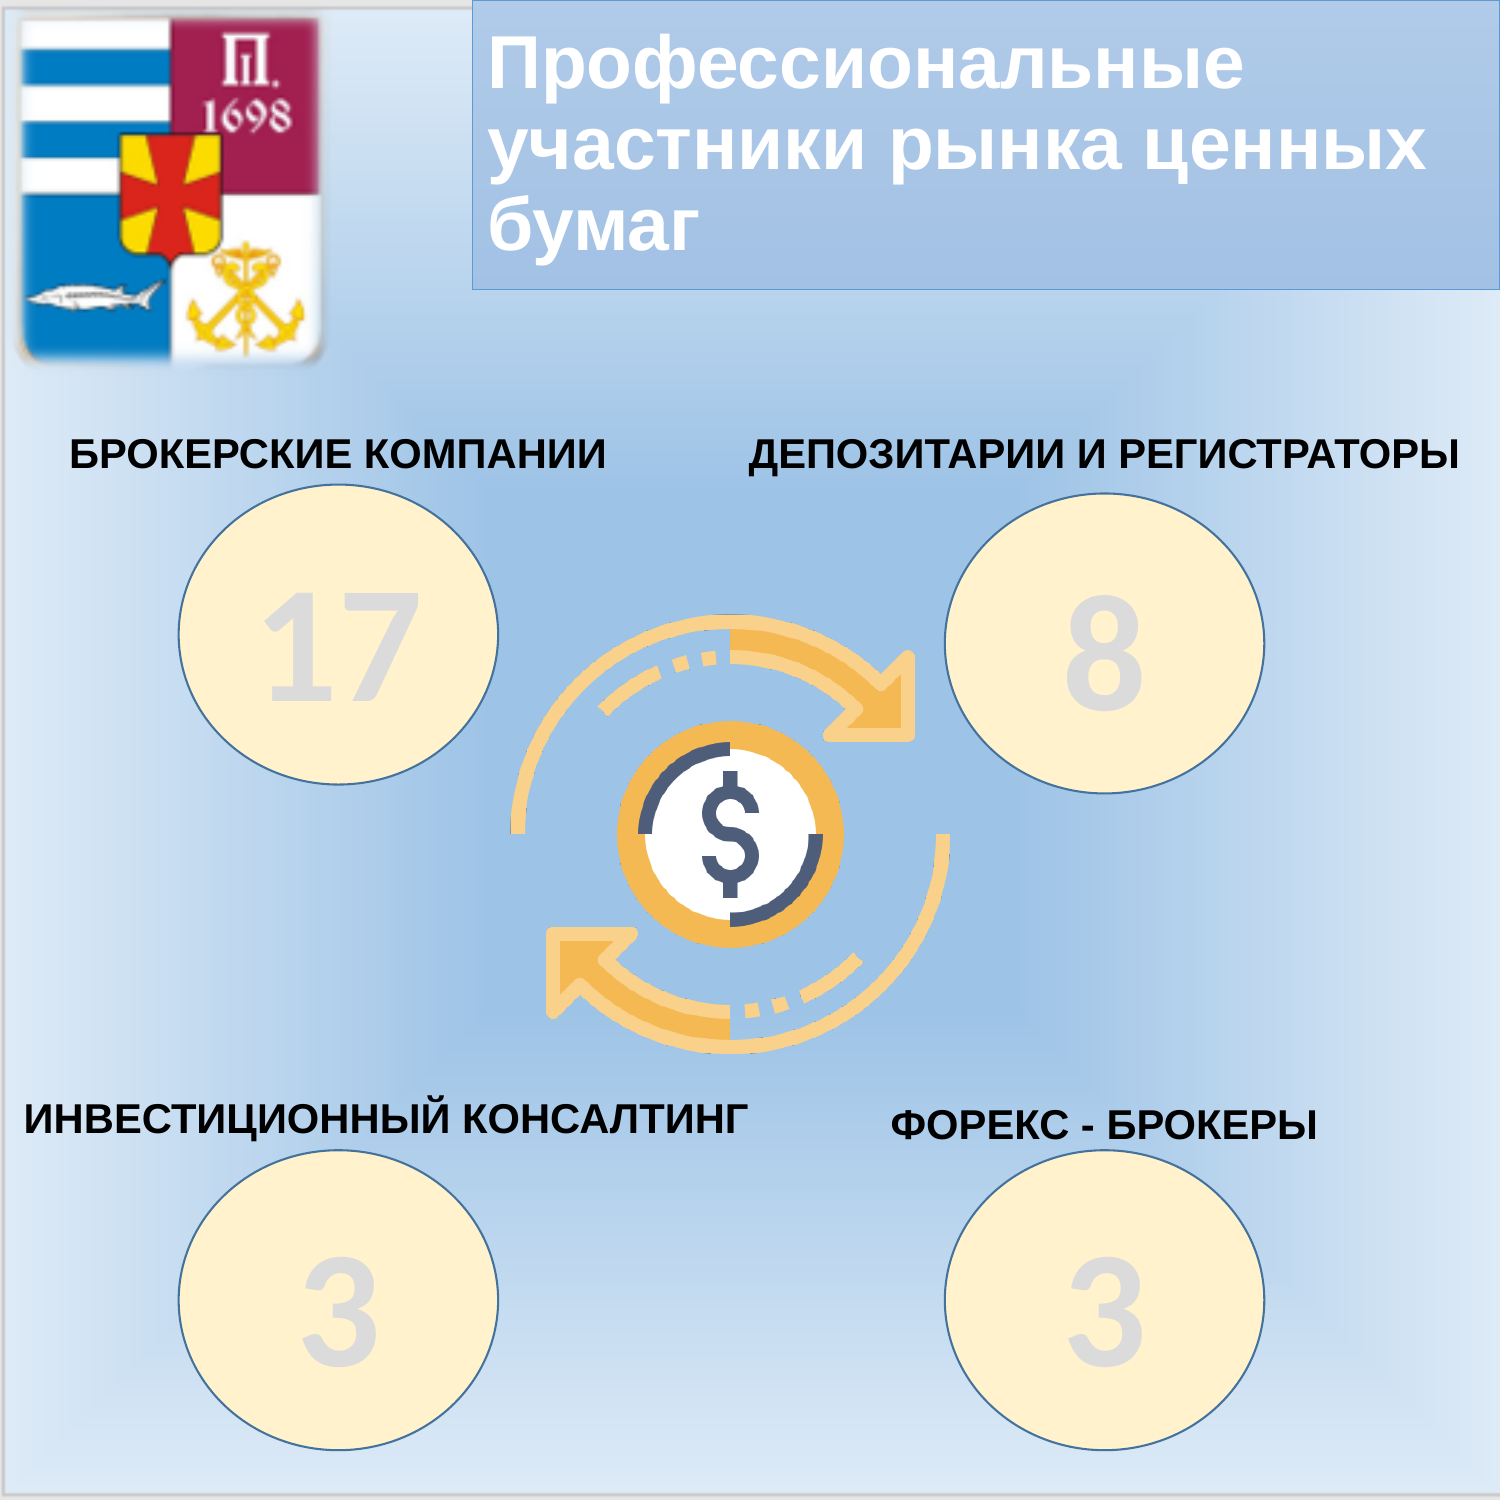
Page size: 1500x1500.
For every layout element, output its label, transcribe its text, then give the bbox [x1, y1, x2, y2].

text_box ФОРЕКС - БРОКЕРЫ [875, 1090, 1334, 1156]
picture [0, 0, 1500, 1500]
text_box 8 [948, 492, 1266, 795]
text_box 17 [177, 484, 500, 786]
text_box ИНВЕСТИЦИОННЫЙ КОНСАЛТИНГ [9, 1084, 764, 1150]
text_box БРОКЕРСКИЕ КОМПАНИИ [54, 418, 623, 484]
text_box 3 [943, 1156, 1266, 1452]
text_box ДЕПОЗИТАРИИ И РЕГИСТРАТОРЫ [733, 418, 1476, 484]
text_box 3 [177, 1150, 500, 1452]
title Профессиональные участники рынка ценных бумаг [472, 0, 1500, 290]
